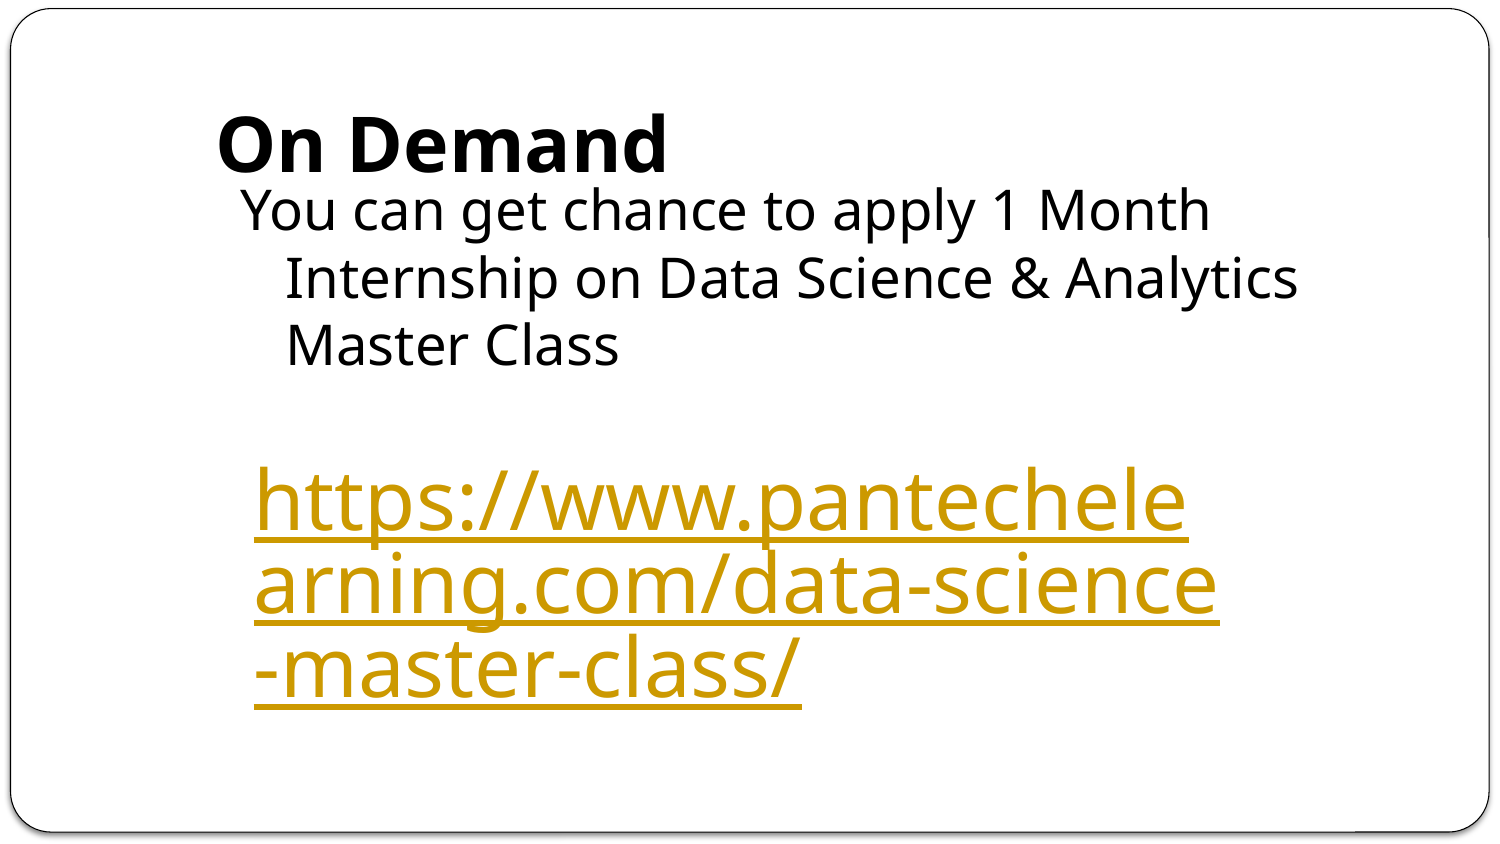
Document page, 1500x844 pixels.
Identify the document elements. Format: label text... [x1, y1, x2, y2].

title https://www.pantechelearning.com/data-science-master-class/ [253, 468, 1233, 540]
text_box On Demand [179, 59, 1016, 224]
subtitle You can get chance to apply 1 Month Internship on Data Science & Analytics Master Class [230, 197, 1444, 355]
